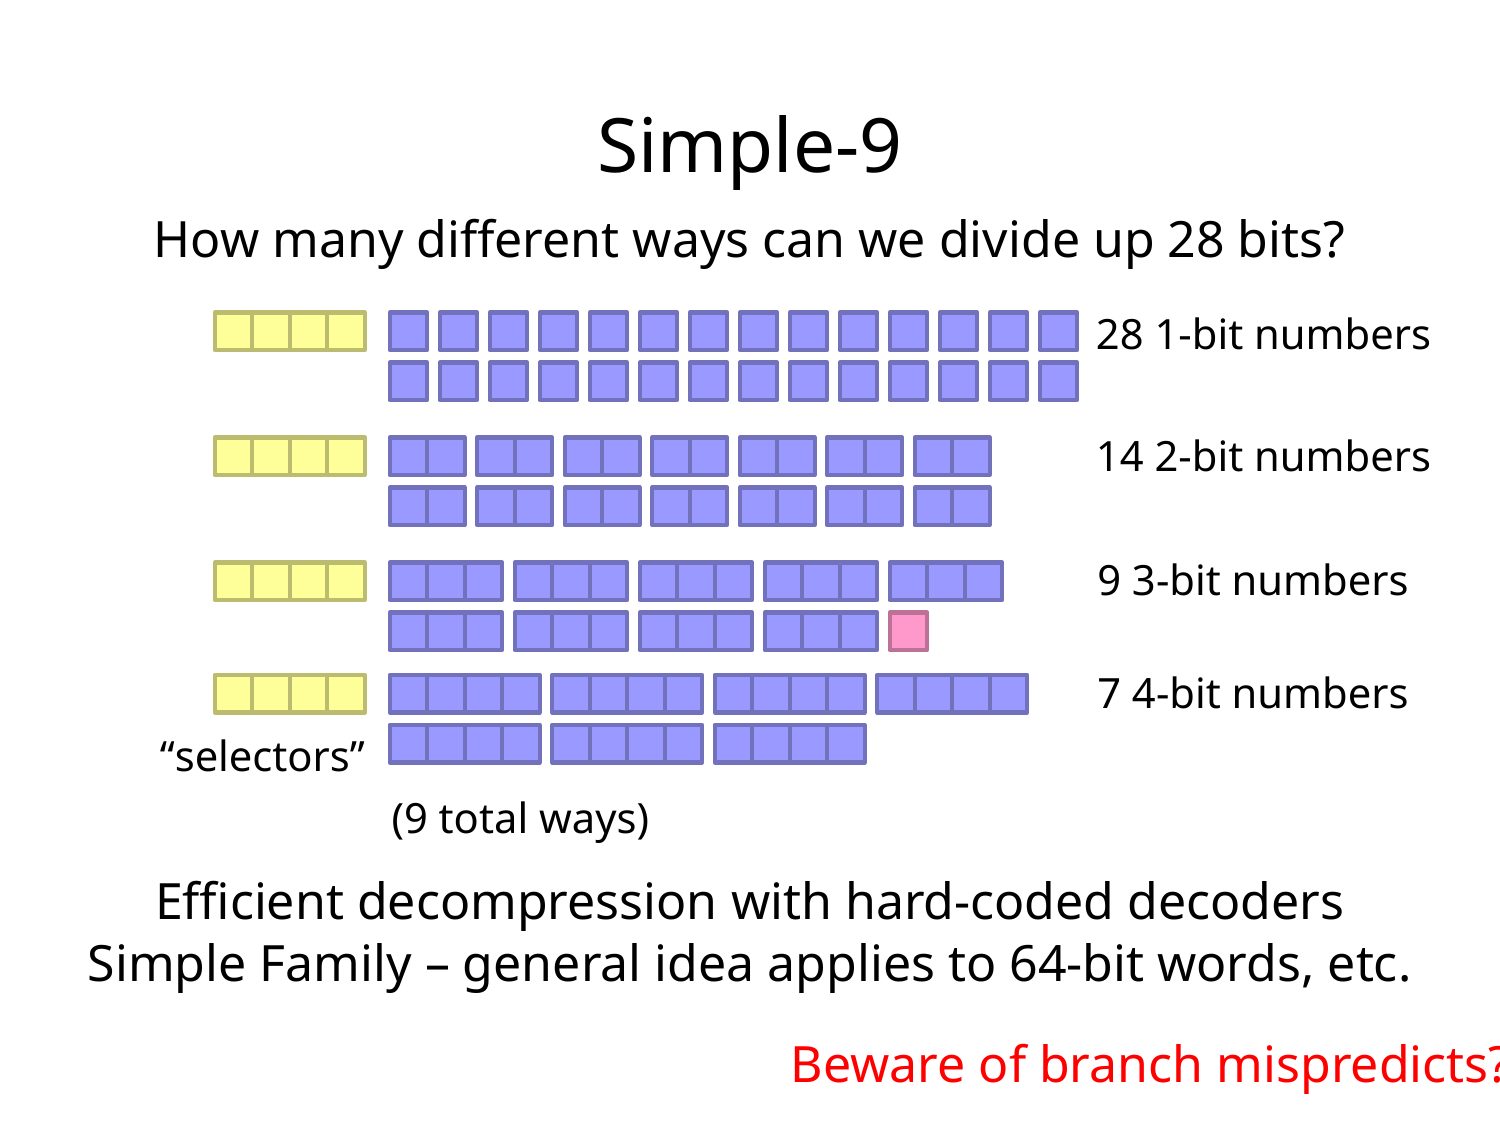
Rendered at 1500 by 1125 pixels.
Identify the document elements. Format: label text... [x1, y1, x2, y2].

text_box Simple Family – general idea applies to 64-bit words, etc. [0, 924, 1500, 999]
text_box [151, 312, 373, 788]
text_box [389, 421, 1426, 526]
text_box Efficient decompression with hard-coded decoders [0, 861, 1500, 924]
text_box (9 total ways) [376, 784, 664, 850]
text_box Simple-9 [0, 90, 1500, 199]
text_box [389, 659, 1405, 763]
text_box Beware of branch mispredicts? [776, 1024, 1500, 1100]
text_box How many different ways can we divide up 28 bits? [0, 199, 1500, 275]
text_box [389, 299, 1426, 401]
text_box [389, 546, 1405, 651]
